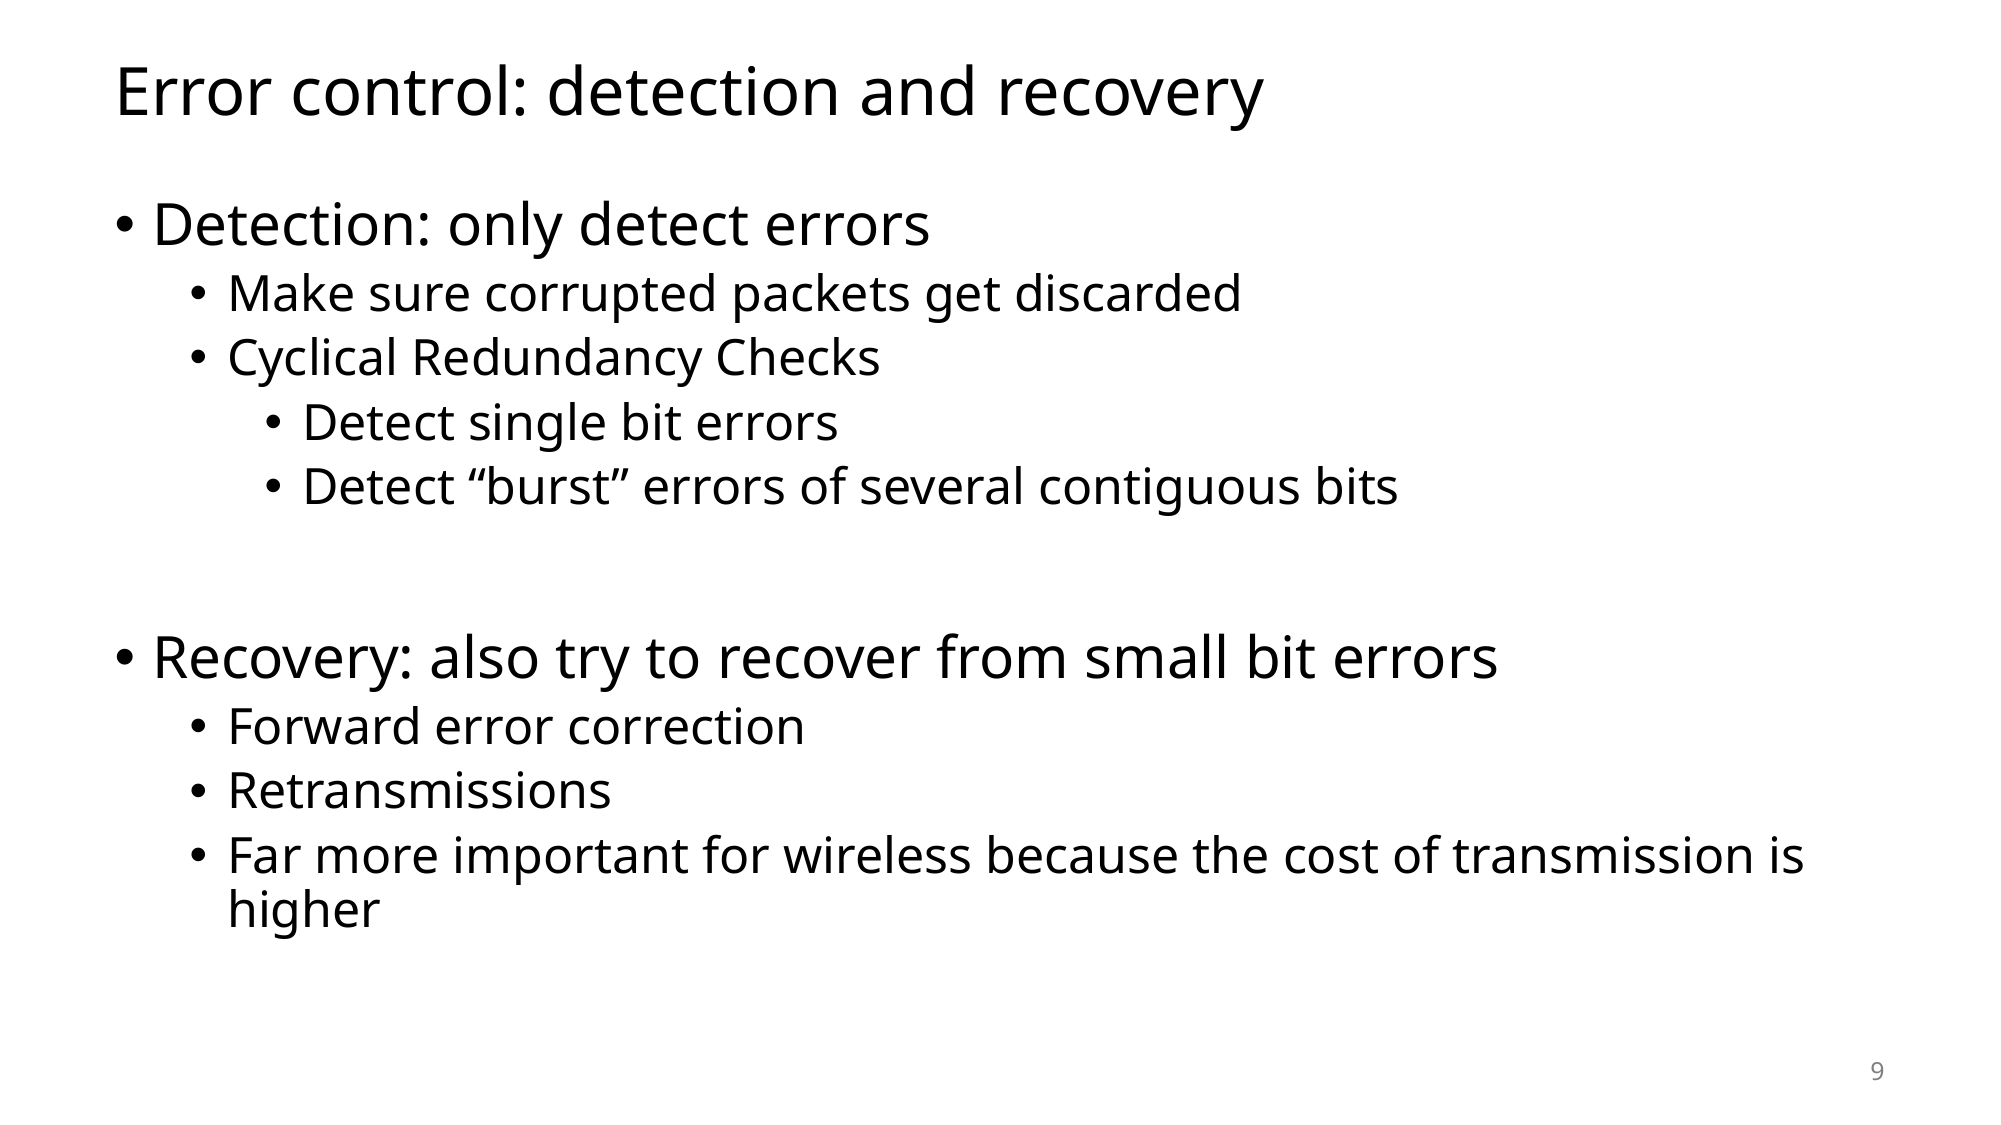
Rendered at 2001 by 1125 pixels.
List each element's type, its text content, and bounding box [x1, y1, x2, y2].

list Detection: only detect errors Make sure corrupted packets get discarded Cyclical Redundancy Checks Detect single bit errors Detect “burst” errors of several contiguous bits Recovery: also try to recover from small bit errors Forward error correction Retransmissions Far more important for wireless because the cost of transmission is higher [99, 187, 1900, 1013]
title Error control: detection and recovery [99, 37, 1900, 150]
slide_number 9 [1749, 1042, 1900, 1103]
